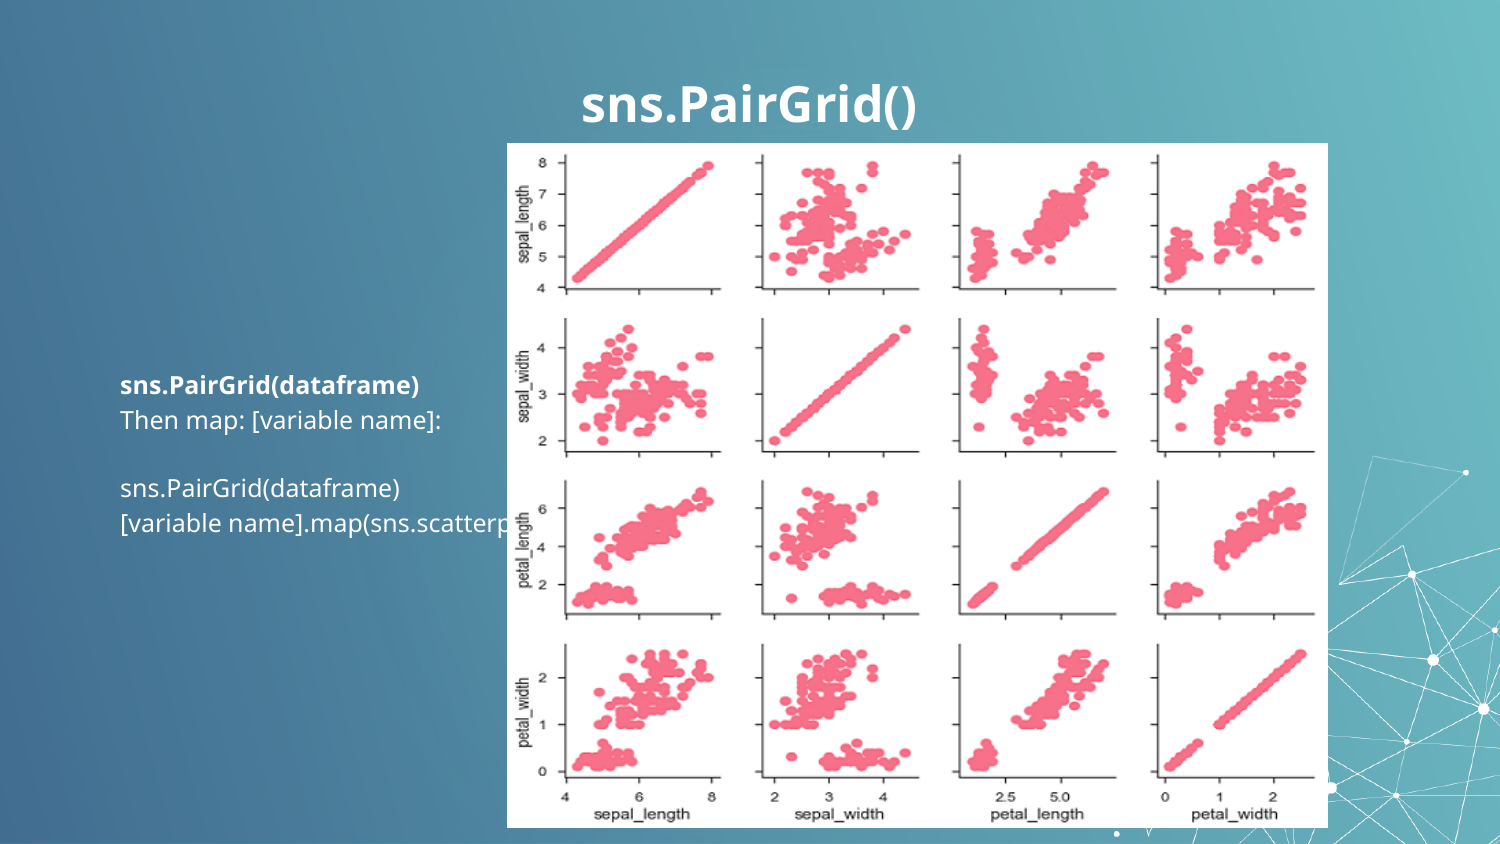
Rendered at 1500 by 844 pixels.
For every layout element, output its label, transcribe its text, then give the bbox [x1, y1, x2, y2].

title sns.PairGrid() [322, 57, 1178, 214]
picture [0, 0, 1500, 844]
list sns.PairGrid(dataframe) Then map: [variable name]: sns.PairGrid(dataframe) [variable name].map(sns.scatterplot) [105, 350, 501, 593]
